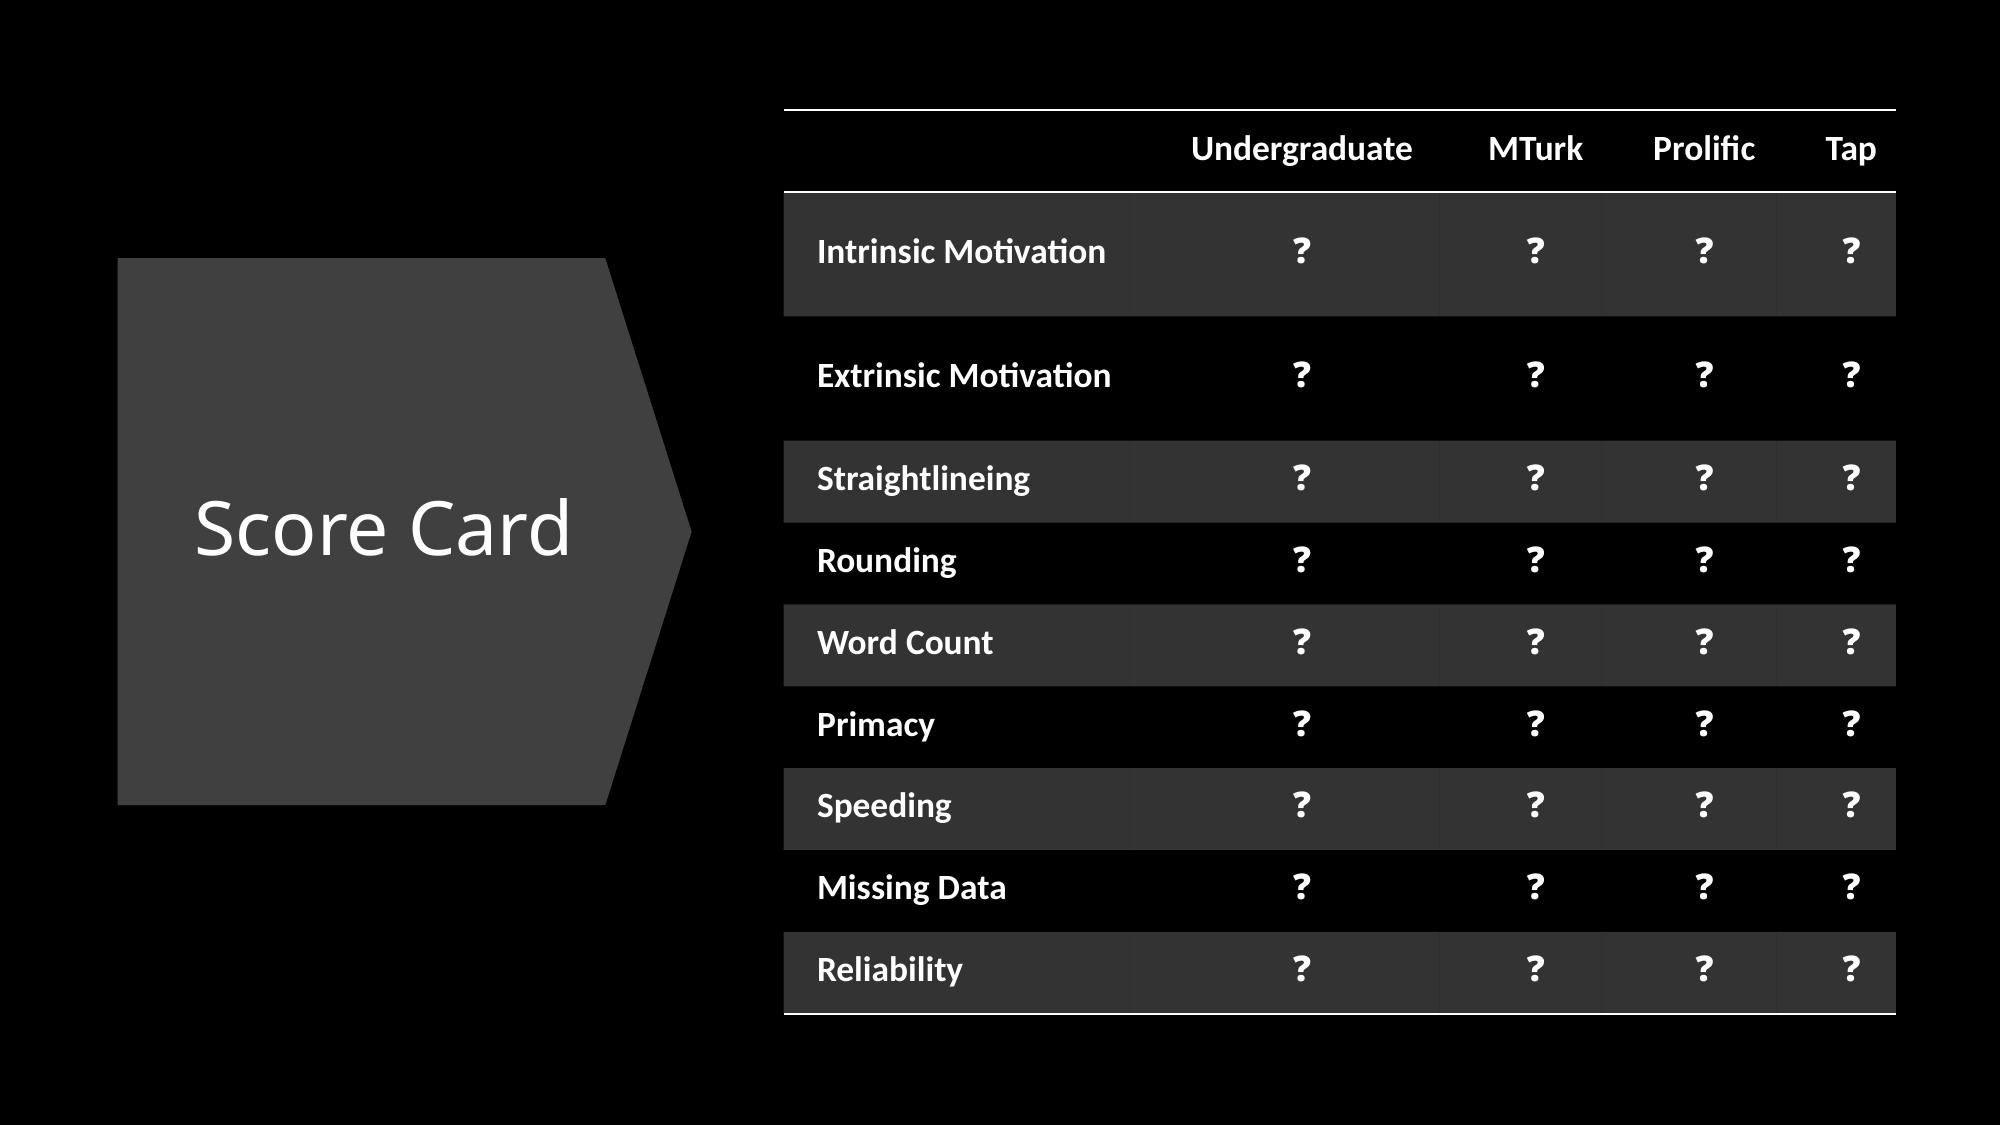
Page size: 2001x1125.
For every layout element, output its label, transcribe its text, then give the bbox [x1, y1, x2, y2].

table_header MTurk [1440, 111, 1602, 191]
text_box [116, 257, 693, 807]
table_cell ❓ [1440, 768, 1602, 850]
table_cell ❓ [1602, 768, 1777, 850]
table_cell ❓ [1440, 850, 1602, 932]
table_header [784, 111, 1134, 191]
table_cell ❓ [1440, 932, 1602, 1013]
table_cell Speeding [784, 768, 1134, 850]
table_header Prolific [1602, 111, 1777, 191]
table_cell ❓ [1440, 193, 1602, 316]
table_cell Rounding [784, 523, 1134, 604]
table_cell ❓ [1134, 604, 1440, 686]
table_cell ❓ [1440, 441, 1602, 523]
table_cell Reliability [784, 932, 1134, 1013]
table_cell ❓ [1134, 850, 1440, 932]
table_cell ❓ [1777, 686, 1896, 768]
table_cell ❓ [1602, 316, 1777, 441]
table_cell ❓ [1440, 523, 1602, 604]
table_cell ❓ [1440, 316, 1602, 441]
table_cell ❓ [1777, 932, 1896, 1013]
table_cell ❓ [1134, 523, 1440, 604]
table_header Undergraduate [1134, 111, 1440, 191]
table_cell ❓ [1134, 686, 1440, 768]
table_cell Extrinsic Motivation [784, 316, 1134, 441]
table_cell ❓ [1134, 316, 1440, 441]
table_cell ❓ [1777, 850, 1896, 932]
table_cell ❓ [1134, 768, 1440, 850]
table_cell ❓ [1602, 193, 1777, 316]
table_cell ❓ [1777, 604, 1896, 686]
table_cell ❓ [1134, 932, 1440, 1013]
table_cell ❓ [1777, 523, 1896, 604]
table_cell Straightlineing [784, 441, 1134, 523]
table_cell Missing Data [784, 850, 1134, 932]
table_cell ❓ [1602, 523, 1777, 604]
table_cell ❓ [1440, 686, 1602, 768]
table_cell Primacy [784, 686, 1134, 768]
table_cell Word Count [784, 604, 1134, 686]
table_cell ❓ [1134, 193, 1440, 316]
table_cell ❓ [1777, 768, 1896, 850]
table_cell ❓ [1777, 193, 1896, 316]
title Score Card [168, 322, 601, 741]
table_cell ❓ [1777, 441, 1896, 523]
table_header Tap [1777, 111, 1896, 191]
table_cell ❓ [1777, 316, 1896, 441]
table_cell ❓ [1134, 441, 1440, 523]
table_cell ❓ [1602, 850, 1777, 932]
table_cell ❓ [1602, 441, 1777, 523]
table_cell ❓ [1602, 686, 1777, 768]
table_cell ❓ [1602, 604, 1777, 686]
table_cell ❓ [1602, 932, 1777, 1013]
table_cell ❓ [1440, 604, 1602, 686]
table_cell Intrinsic Motivation [784, 193, 1134, 316]
